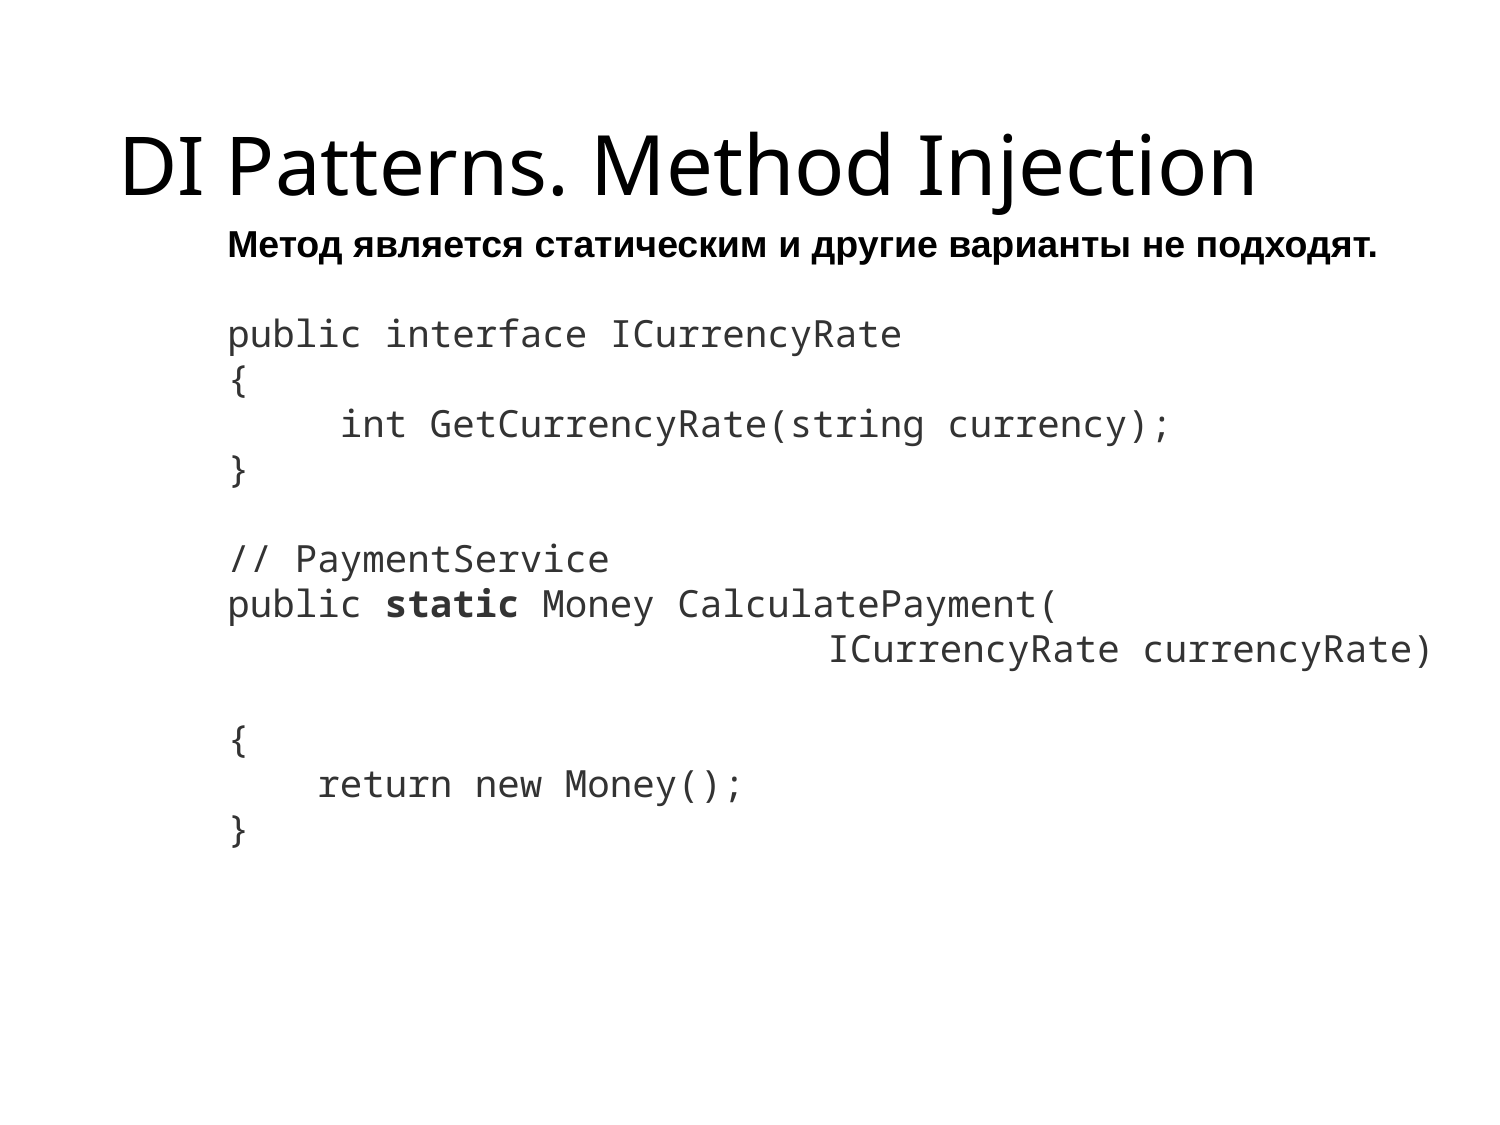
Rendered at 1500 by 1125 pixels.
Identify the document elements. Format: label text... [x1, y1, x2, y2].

text_box Метод является статическим и другие варианты не подходят. public interface ICurrencyRate { int GetCurrencyRate(string currency); } // PaymentService public static Money CalculatePayment( ICurrencyRate currencyRate) { return new Money(); } [212, 212, 1466, 858]
title DI Patterns. Method Injection [103, 59, 1397, 278]
